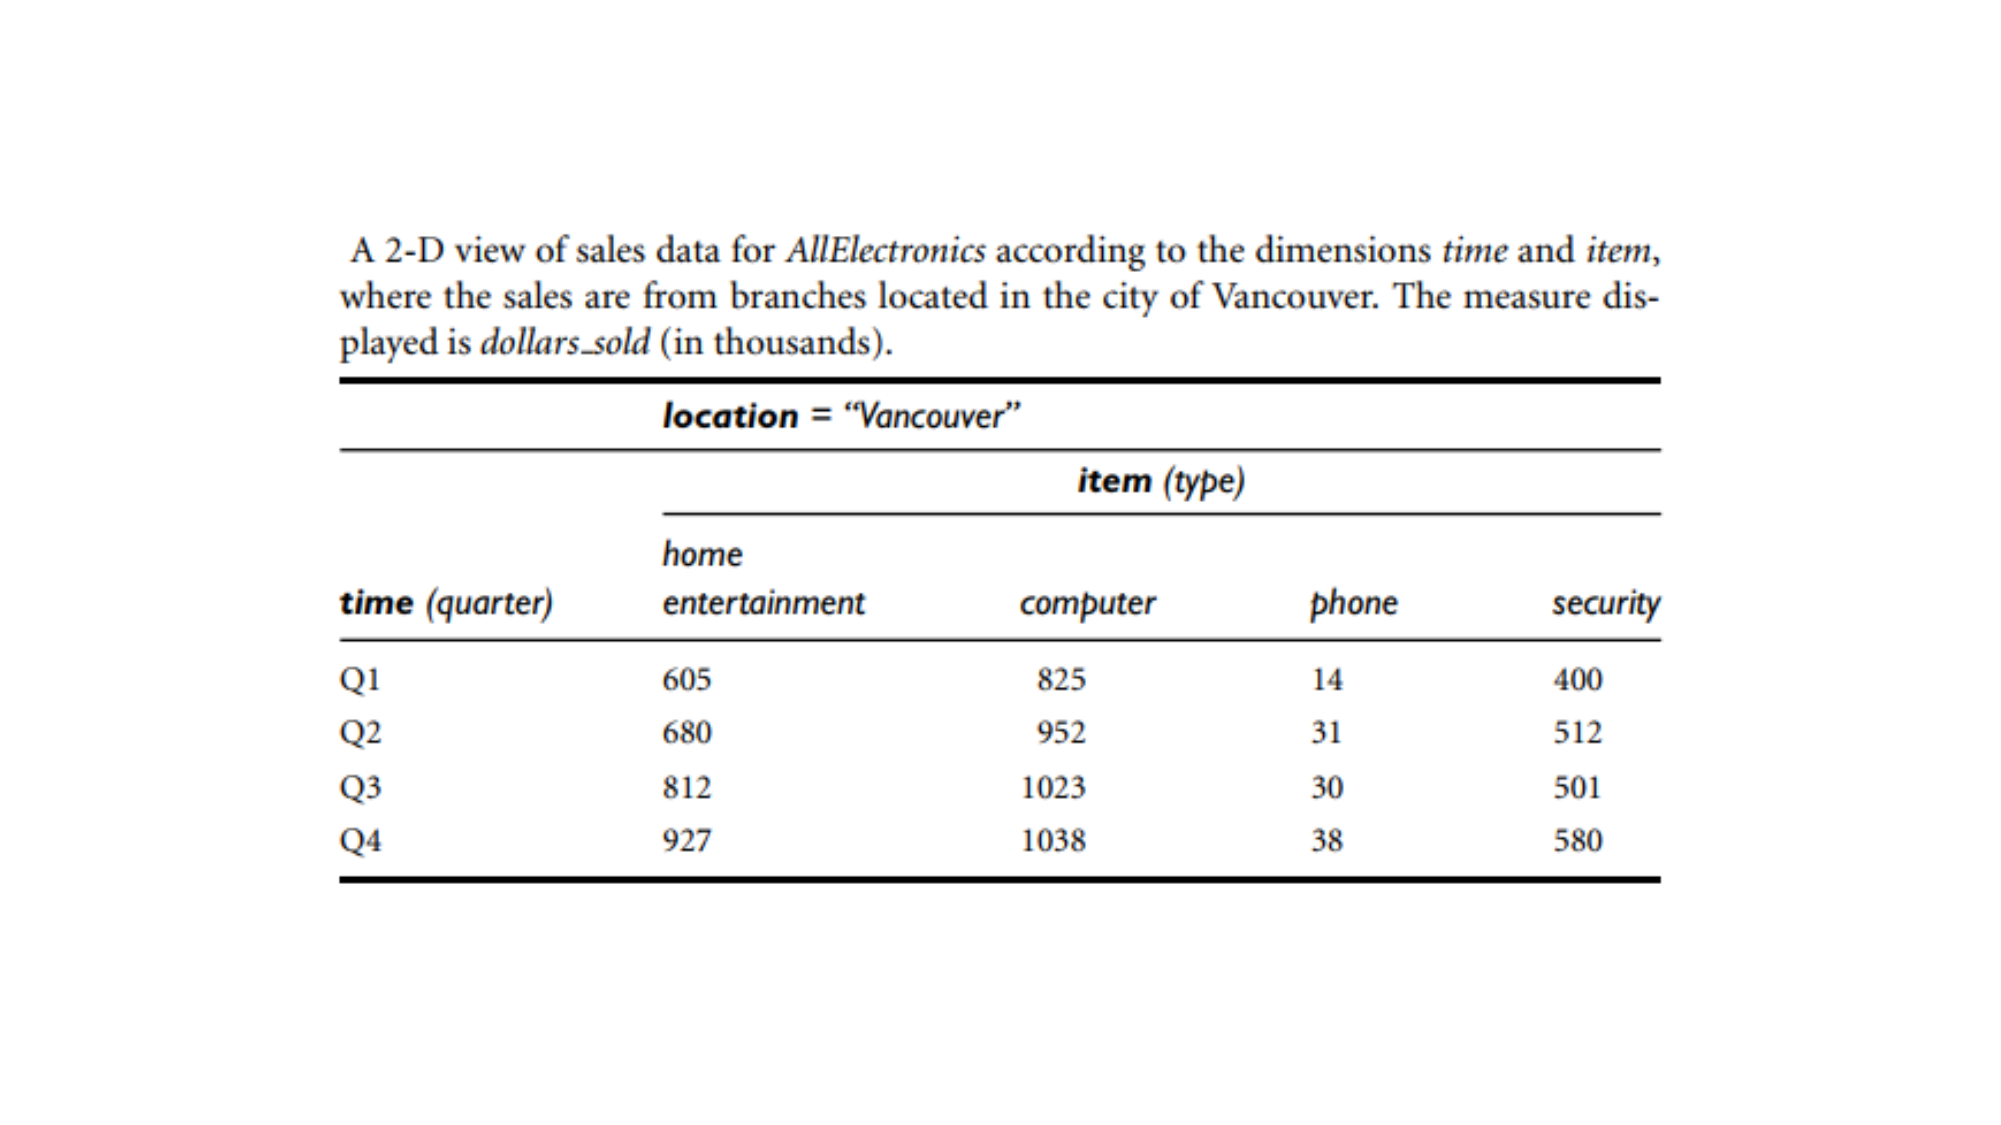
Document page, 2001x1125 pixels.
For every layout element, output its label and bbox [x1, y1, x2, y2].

list [324, 212, 1696, 901]
